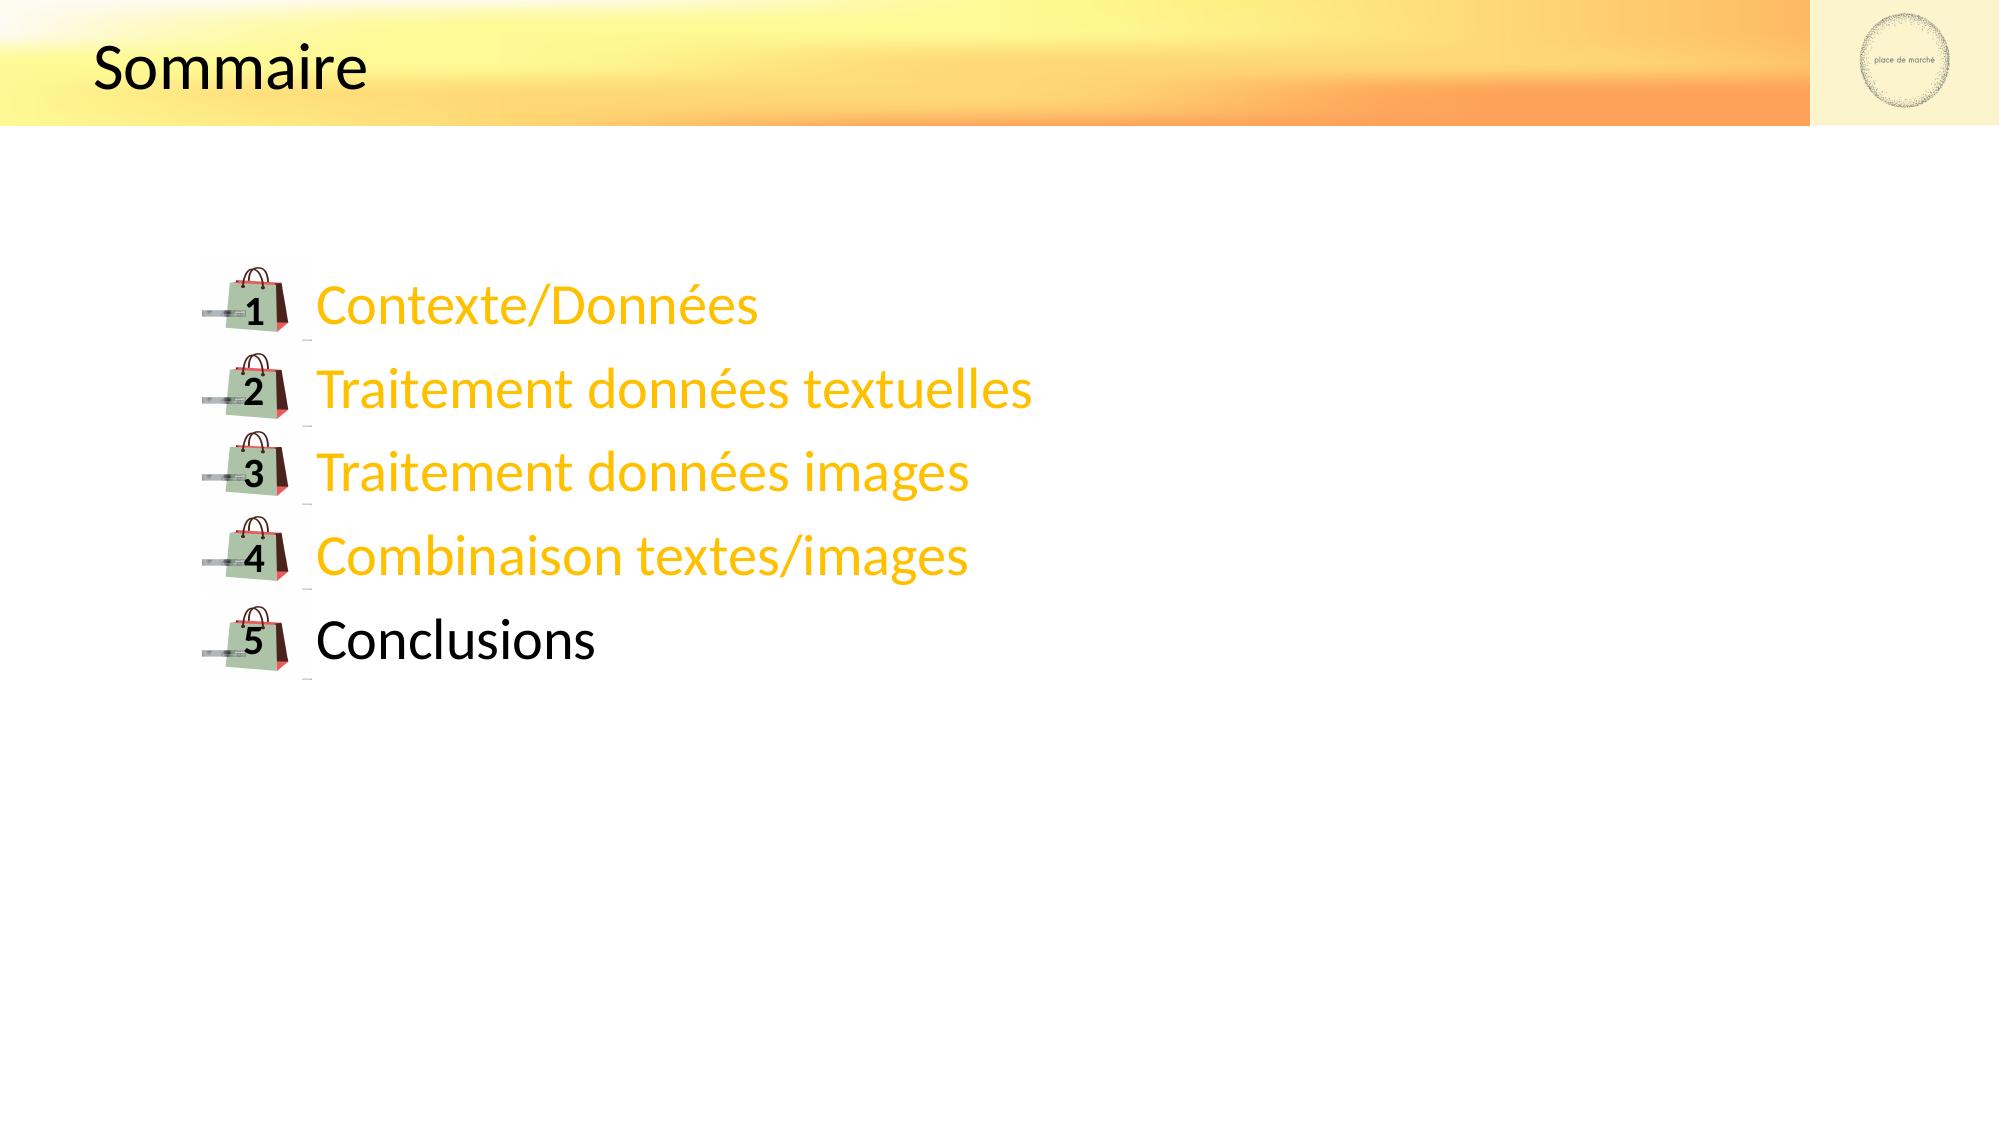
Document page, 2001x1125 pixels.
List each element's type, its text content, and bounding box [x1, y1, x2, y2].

picture [202, 596, 312, 682]
picture [0, 0, 2000, 126]
picture [202, 256, 312, 342]
list Contexte/Données Traitement données textuelles Traitement données images Combinaison textes/images Conclusions [115, 266, 1841, 981]
picture [202, 343, 312, 592]
